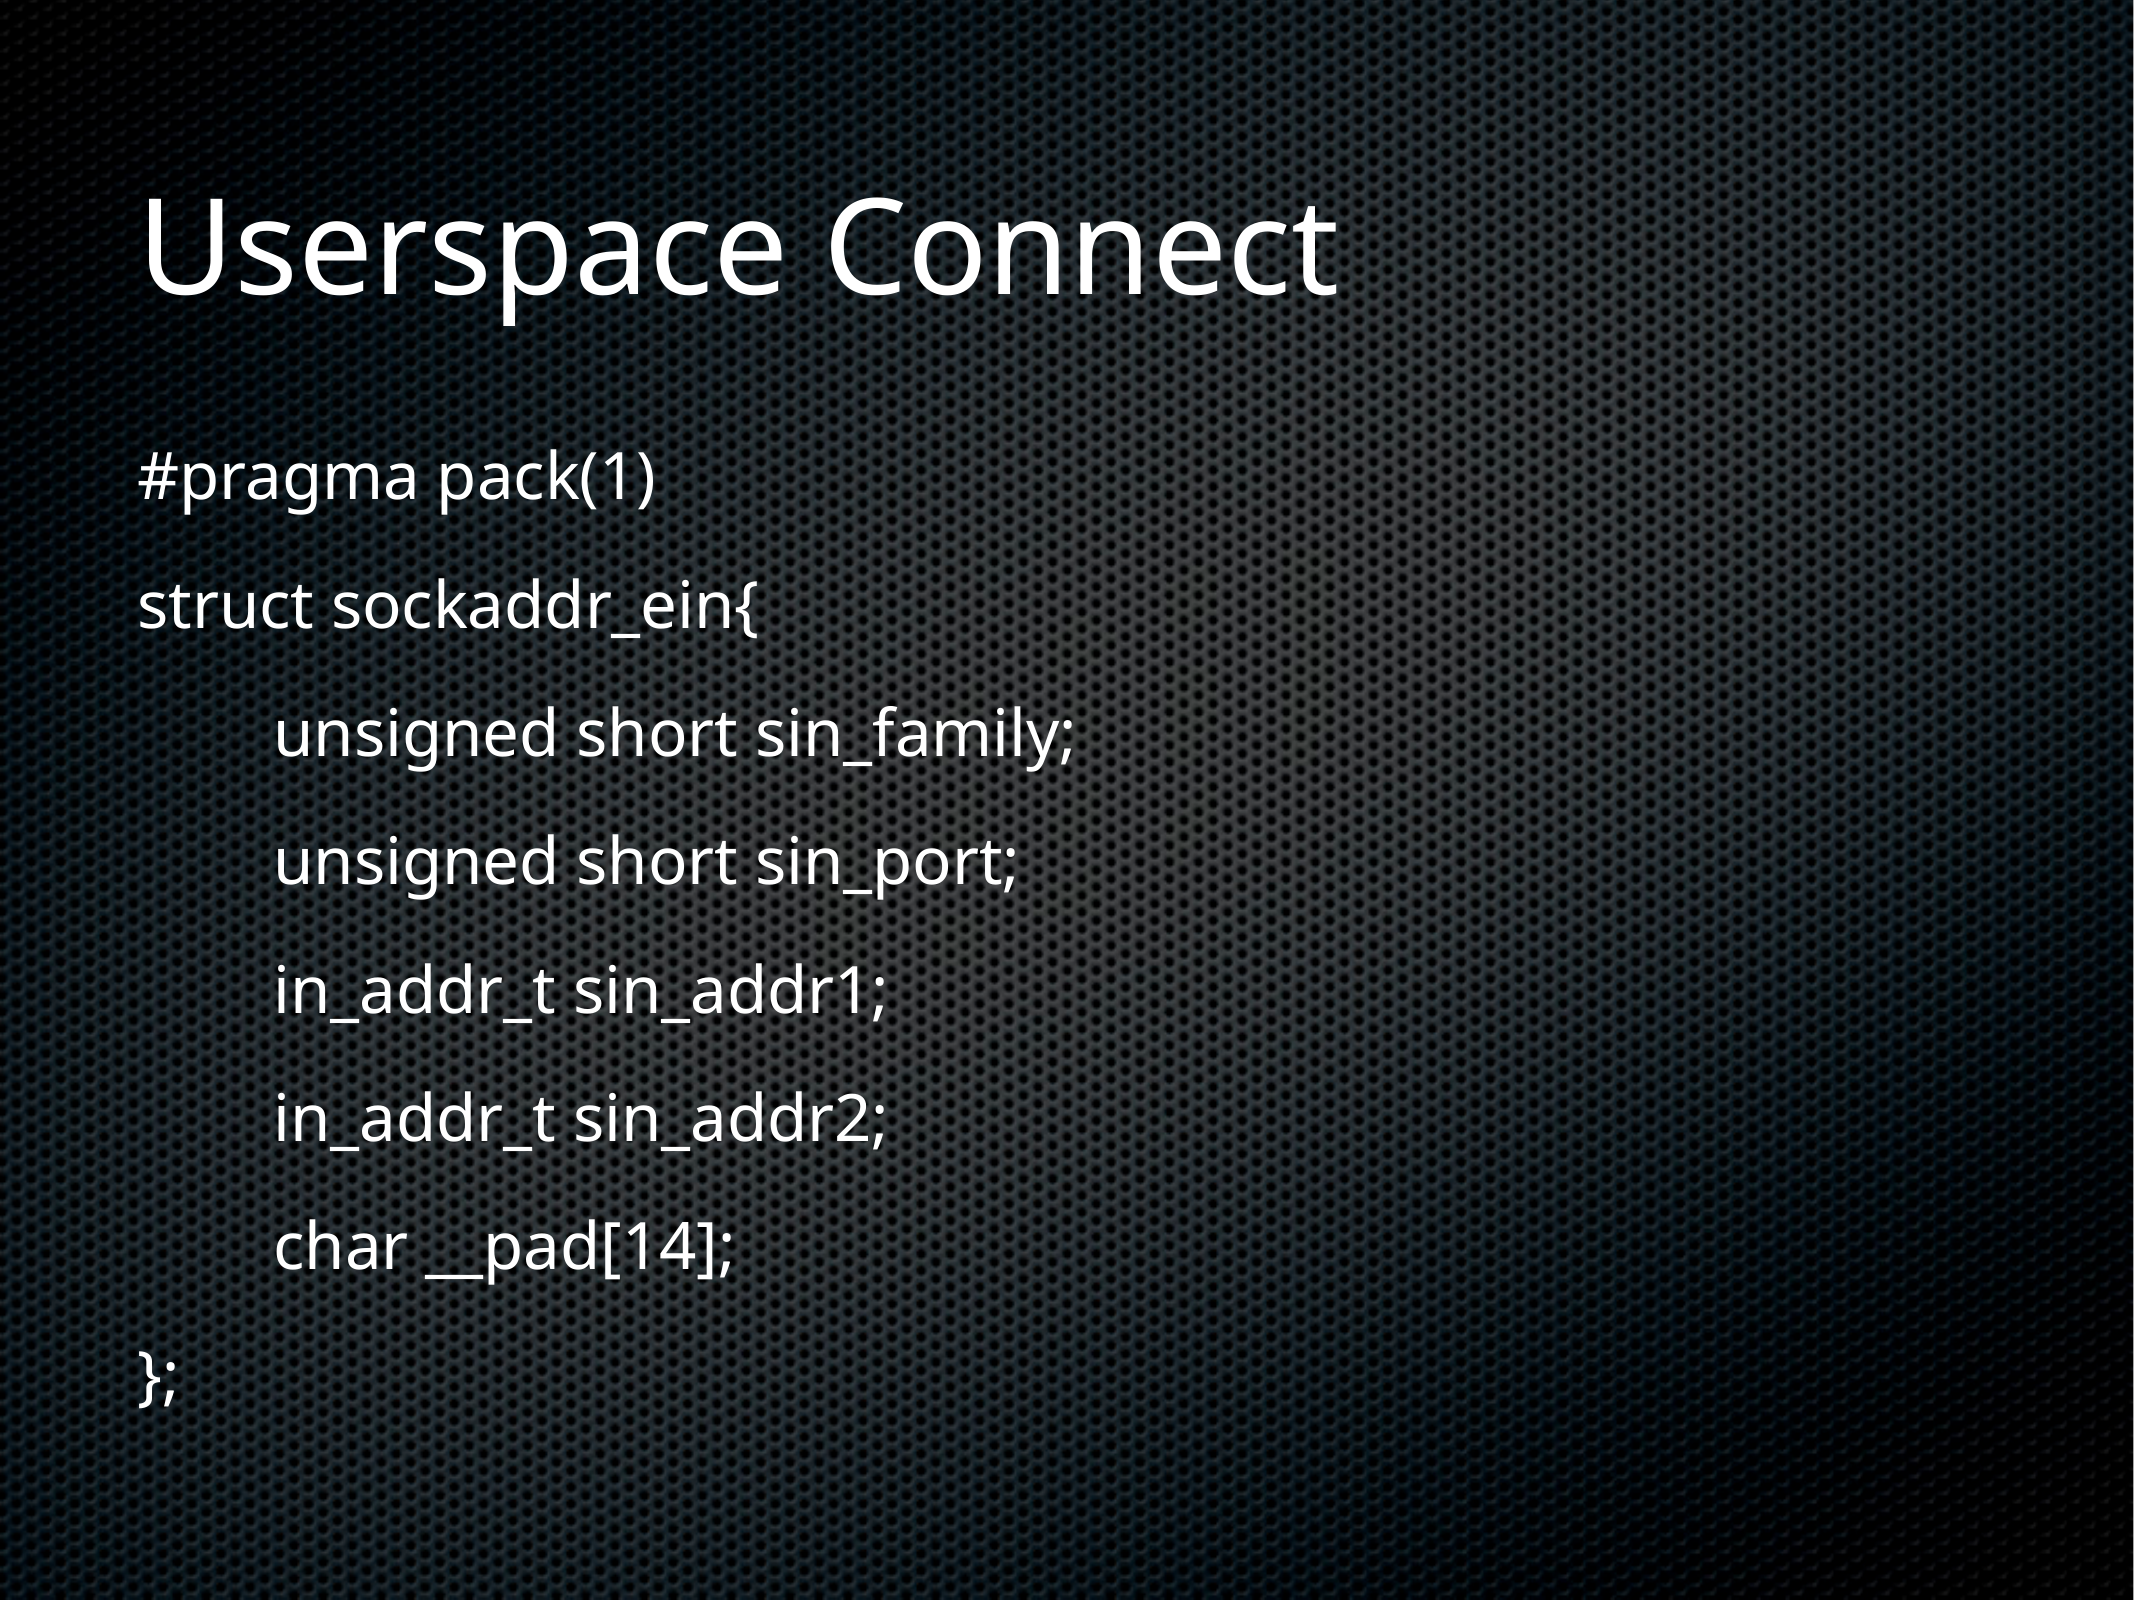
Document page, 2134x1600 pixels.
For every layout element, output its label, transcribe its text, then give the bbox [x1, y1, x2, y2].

title Userspace Connect [128, 0, 2005, 353]
list #pragma pack(1) struct sockaddr_ein{ unsigned short sin_family; unsigned short sin_port; in_addr_t sin_addr1; in_addr_t sin_addr2; char __pad[14]; }; [128, 353, 2005, 1493]
picture [0, 0, 2134, 1600]
